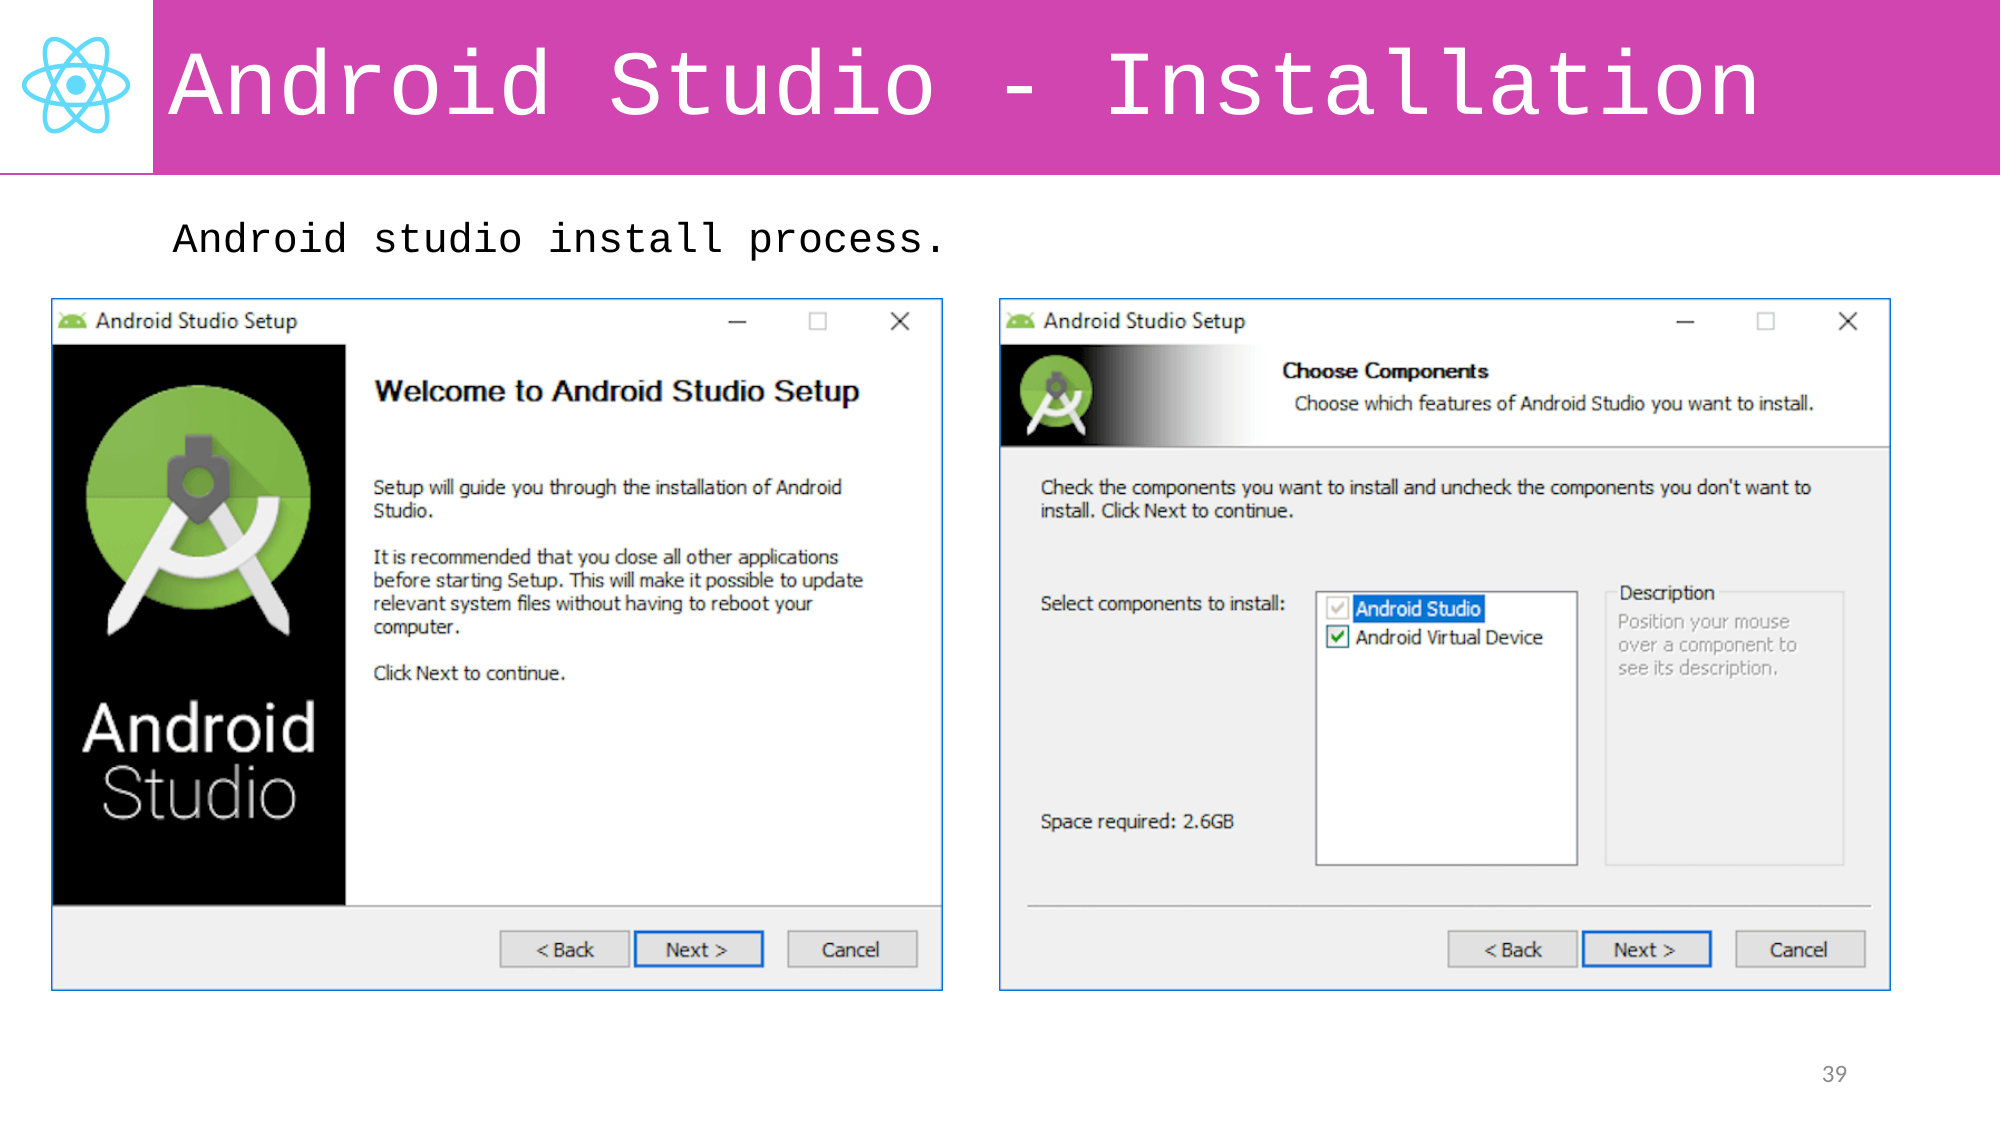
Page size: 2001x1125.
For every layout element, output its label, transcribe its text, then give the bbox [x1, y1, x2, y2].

text_box Android Studio - Installation [153, 0, 2000, 173]
picture [51, 298, 943, 991]
text_box Android studio install process. [157, 203, 988, 269]
slide_number 39 [1412, 1042, 1863, 1103]
picture [14, 25, 138, 149]
picture [999, 298, 1891, 991]
